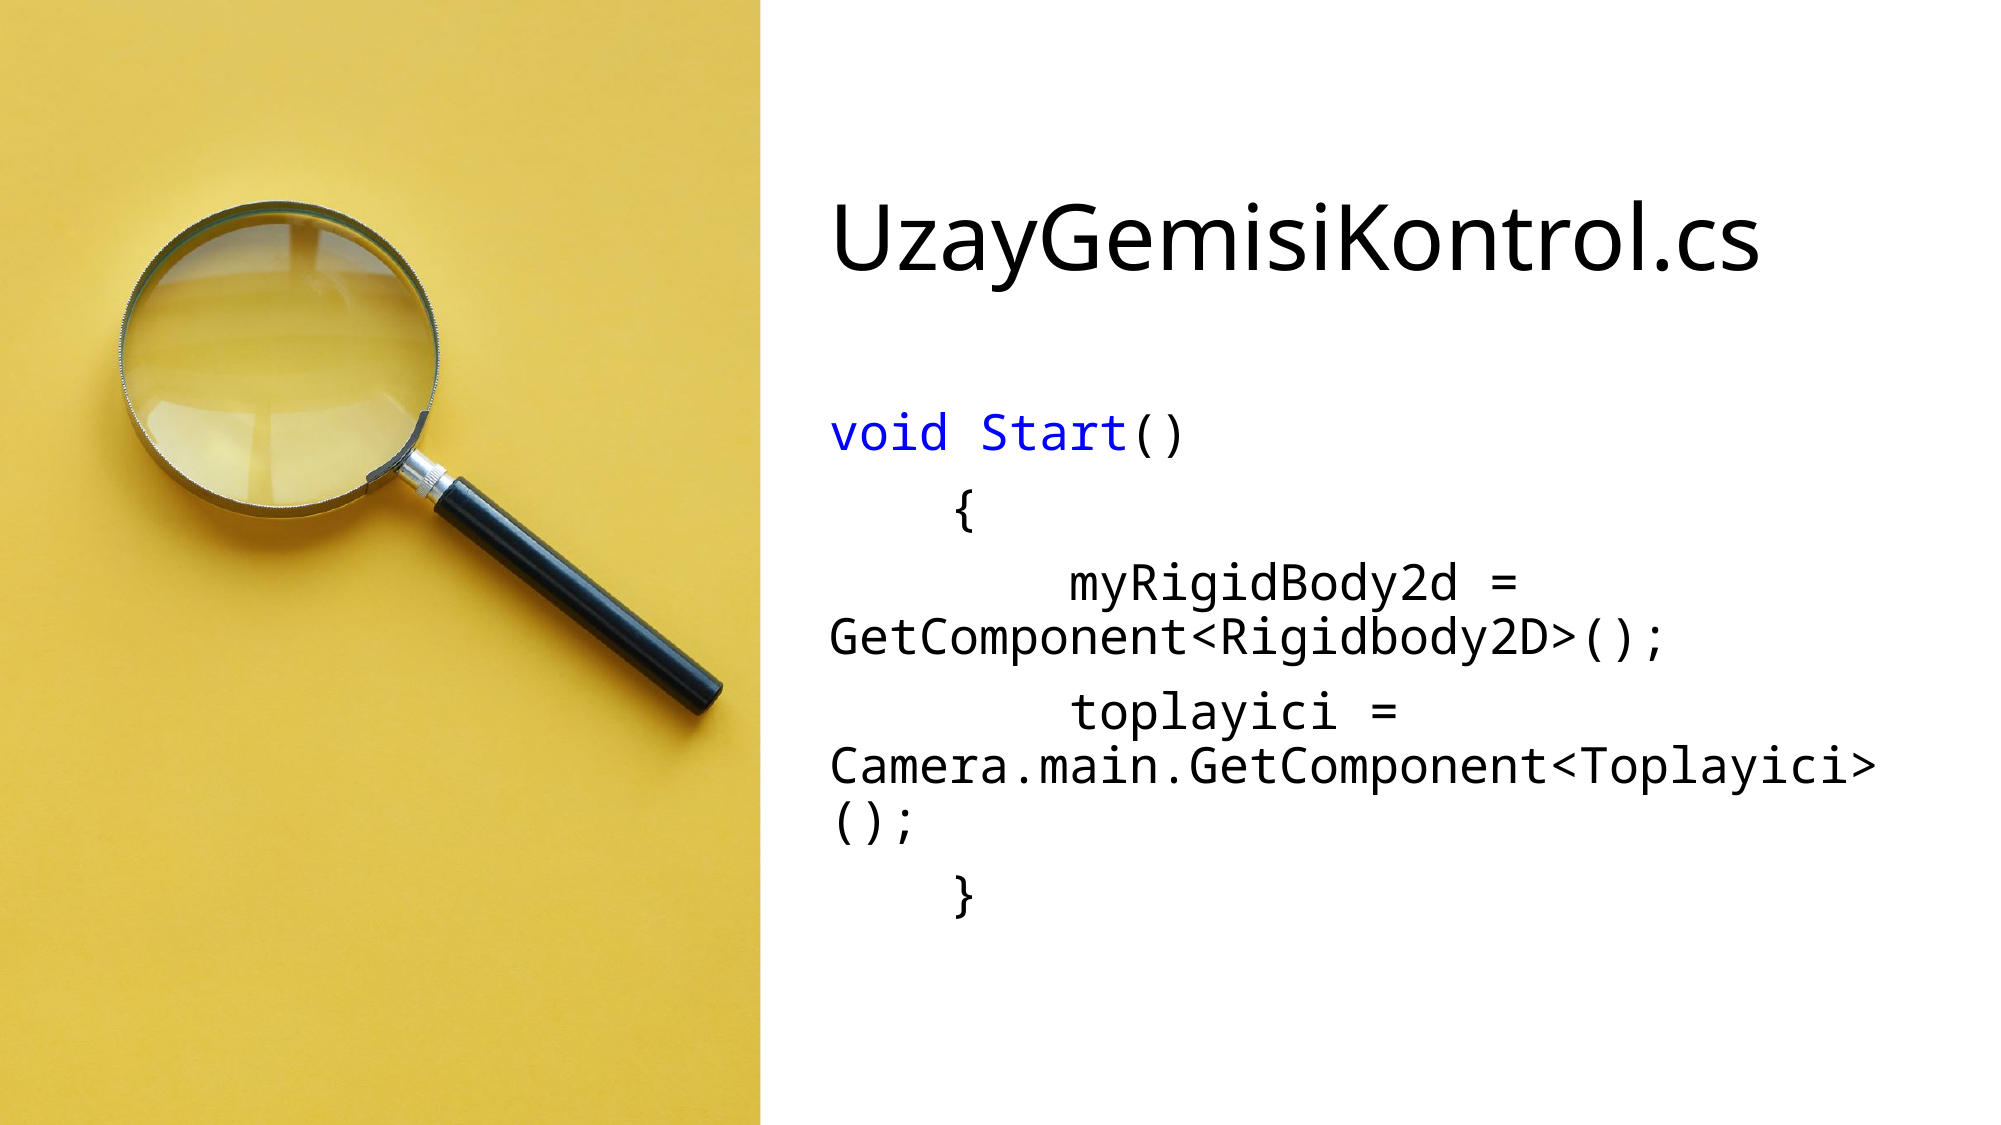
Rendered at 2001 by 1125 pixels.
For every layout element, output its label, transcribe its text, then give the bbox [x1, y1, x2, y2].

list void Start() { myRigidBody2d = GetComponent<Rigidbody2D>(); toplayici = Camera.main.GetComponent<Toplayici>(); } [814, 399, 1895, 1021]
title UzayGemisiKontrol.cs [814, 103, 1895, 379]
picture [0, 0, 761, 1125]
